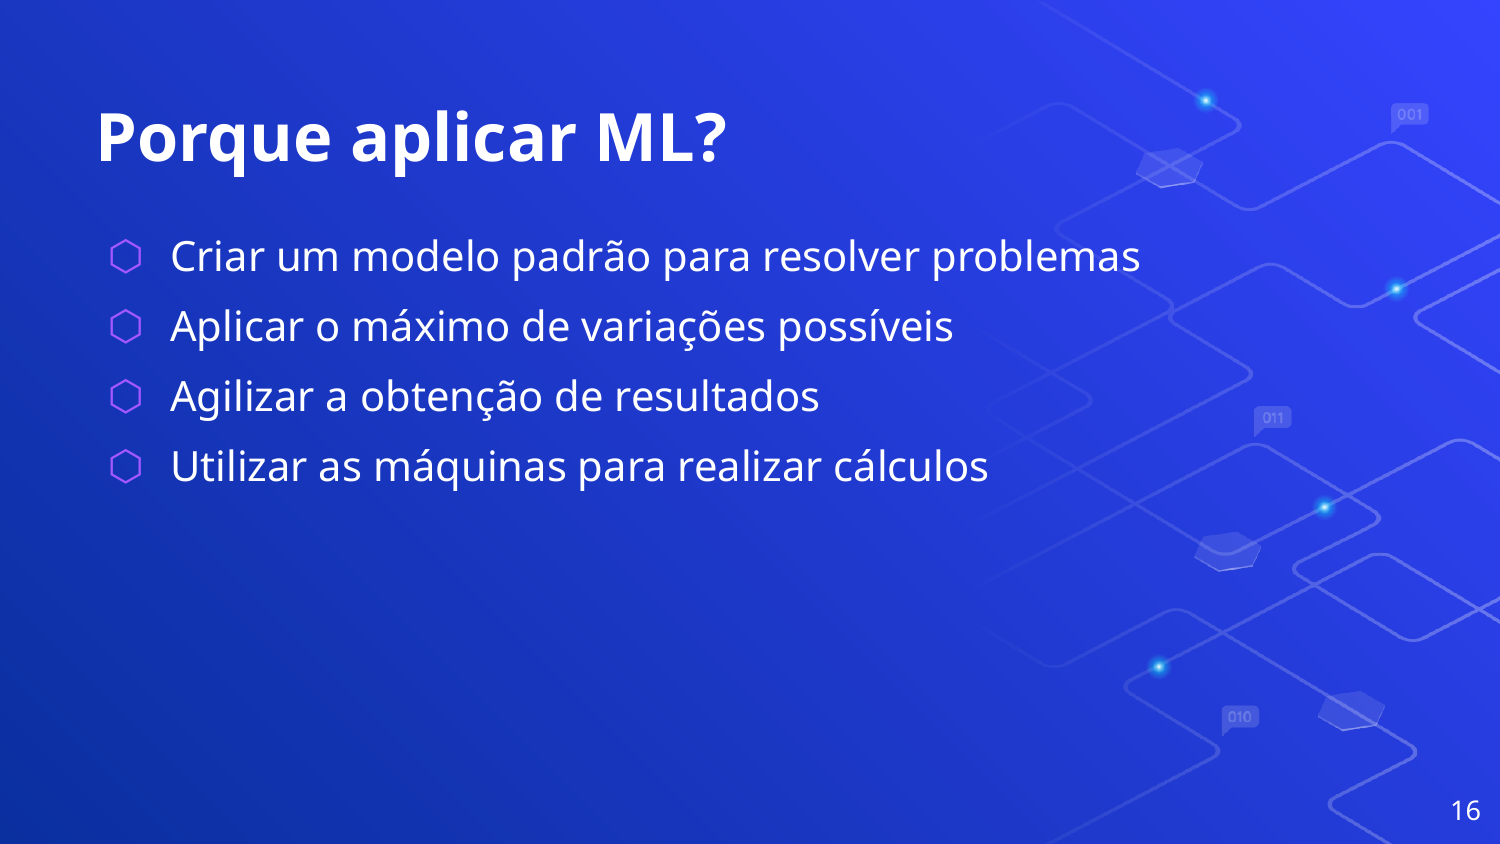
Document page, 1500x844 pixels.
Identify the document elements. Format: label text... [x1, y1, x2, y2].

slide_number 16 [1391, 779, 1482, 844]
list Criar um modelo padrão para resolver problemas Aplicar o máximo de variações possíveis Agilizar a obtenção de resultados Utilizar as máquinas para realizar cálculos [95, 221, 1316, 741]
picture [0, 0, 1500, 844]
title Porque aplicar ML? [95, 33, 1082, 175]
